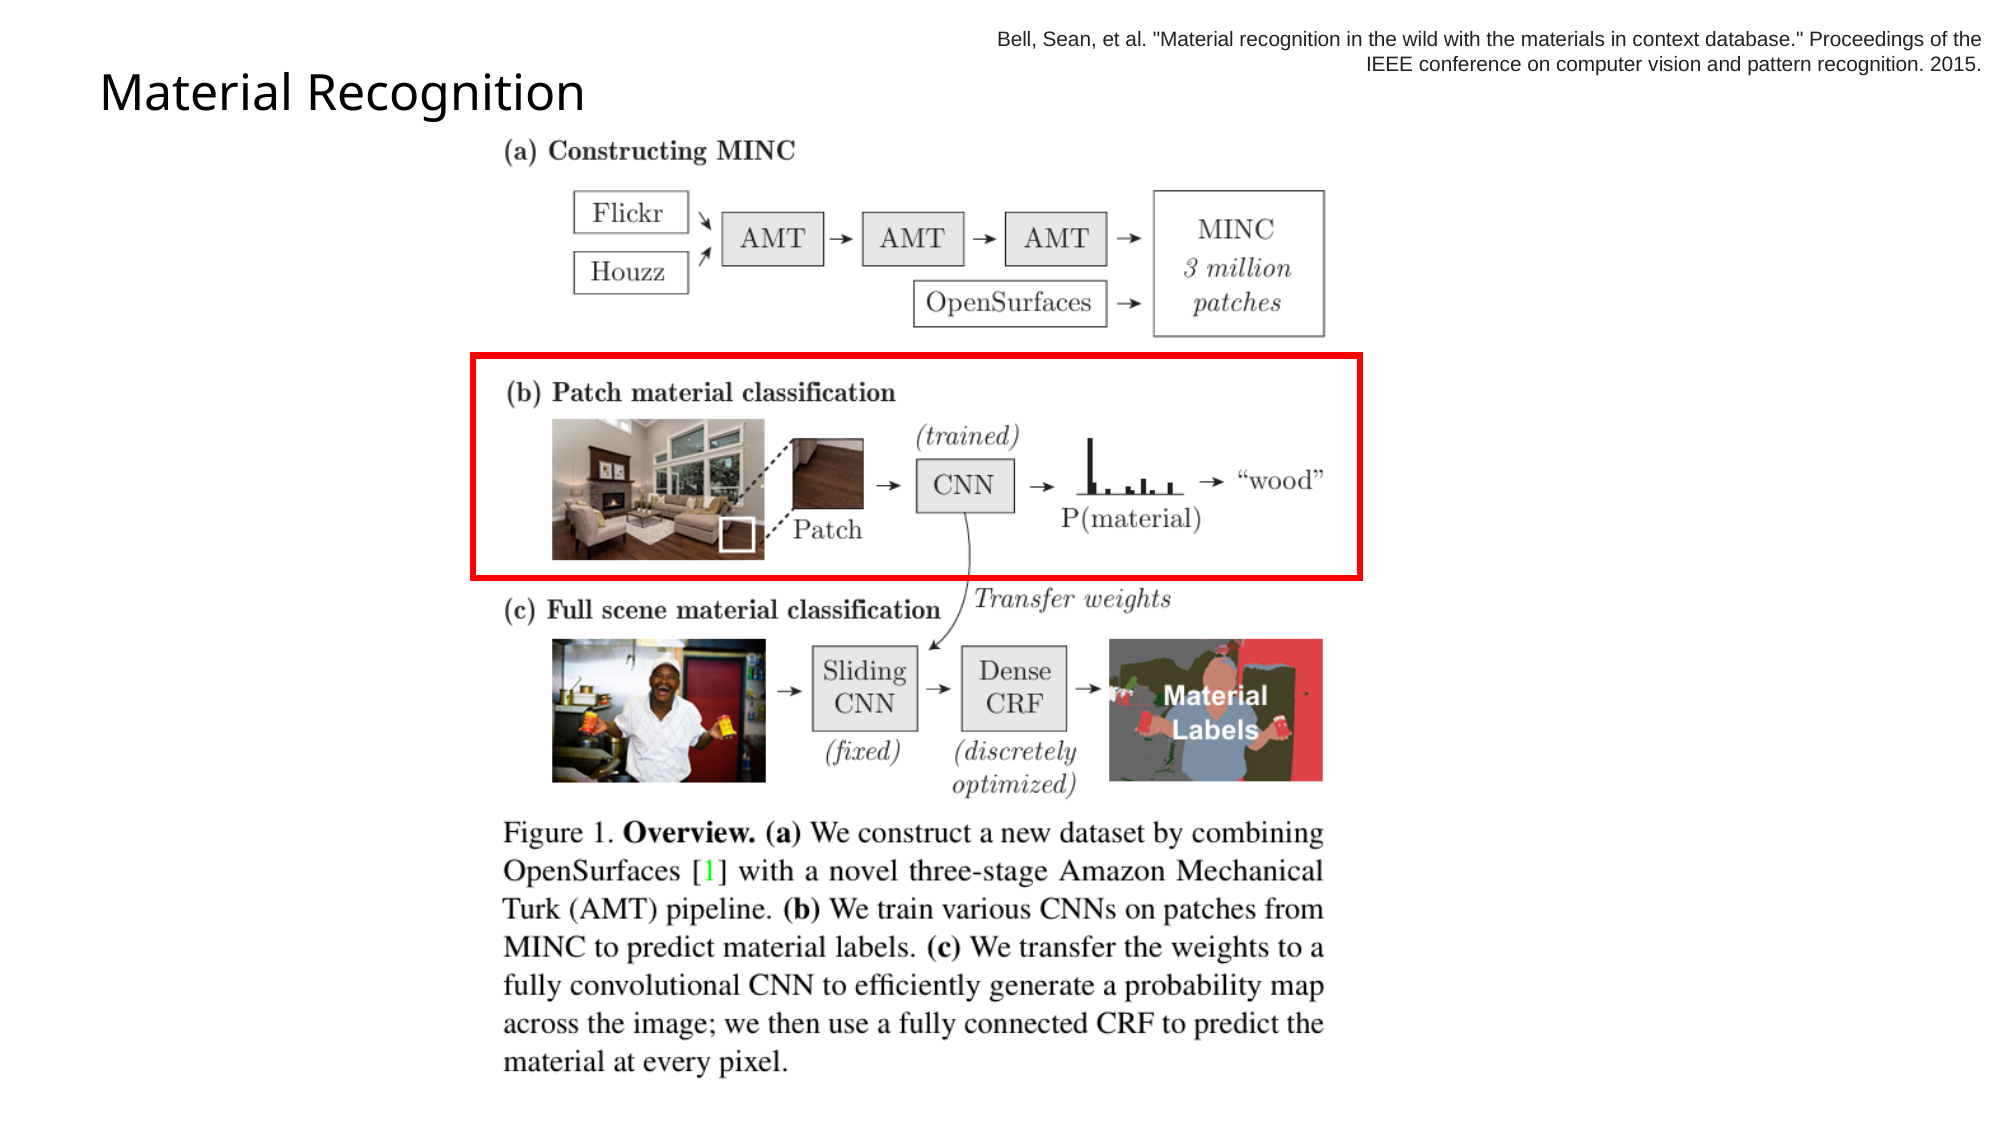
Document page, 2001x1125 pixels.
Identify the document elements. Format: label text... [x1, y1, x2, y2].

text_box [472, 128, 1360, 1084]
text_box Material Recognition [84, 53, 917, 128]
text_box Bell, Sean, et al. "Material recognition in the wild with the materials in context database." Proceedings of the IEEE conference on computer vision and pattern recognition. 2015. [980, 18, 1997, 83]
